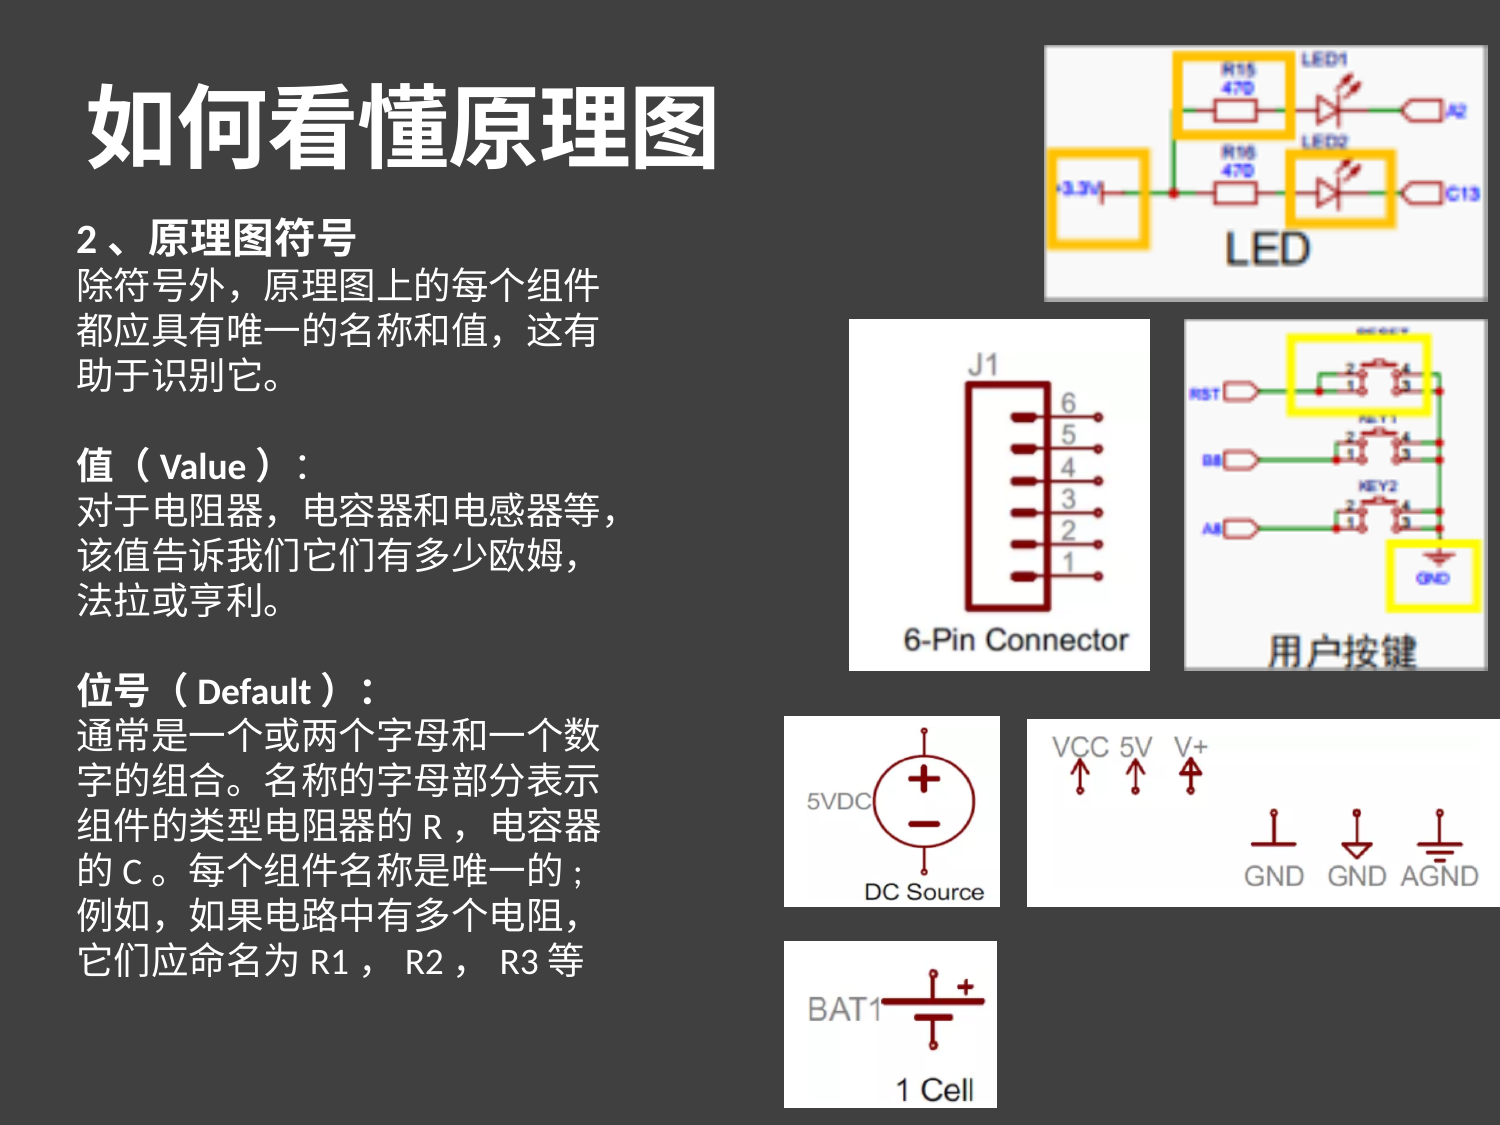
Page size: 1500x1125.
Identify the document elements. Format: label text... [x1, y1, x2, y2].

picture [849, 319, 1151, 672]
picture [0, 716, 1500, 908]
text_box 2、原理图符号 除符号外，原理图上的每个组件都应具有唯一的名称和值，这有助于识别它。 值（Value）： 对于电阻器，电容器和电感器等，该值告诉我们它们有多少欧姆，法拉或亨利。 位号（Default）： 通常是一个或两个字母和一个数字的组合。名称的字母部分表示组件的类型电阻器的R，电容器的C。每个组件名称是唯一的; 例如，如果电路中有多个电阻，它们应命名为R1，R2，R3等 [61, 204, 622, 754]
picture [1043, 45, 1488, 302]
title 如何看懂原理图 [70, 55, 1041, 180]
text_box 2、原理图符号 除符号外，原理图上的每个组件都应具有唯一的名称和值，这有助于识别它。 值（Value）： 对于电阻器，电容器和电感器等，该值告诉我们它们有多少欧姆，法拉或亨利。 位号（Default）： 通常是一个或两个字母和一个数字的组合。名称的字母部分表示组件的类型电阻器的R，电容器的C。每个组件名称是唯一的; 例如，如果电路中有多个电阻，它们应命名为R1，R2，R3等 [61, 864, 622, 1094]
picture [1183, 318, 1489, 672]
picture [783, 940, 998, 1109]
